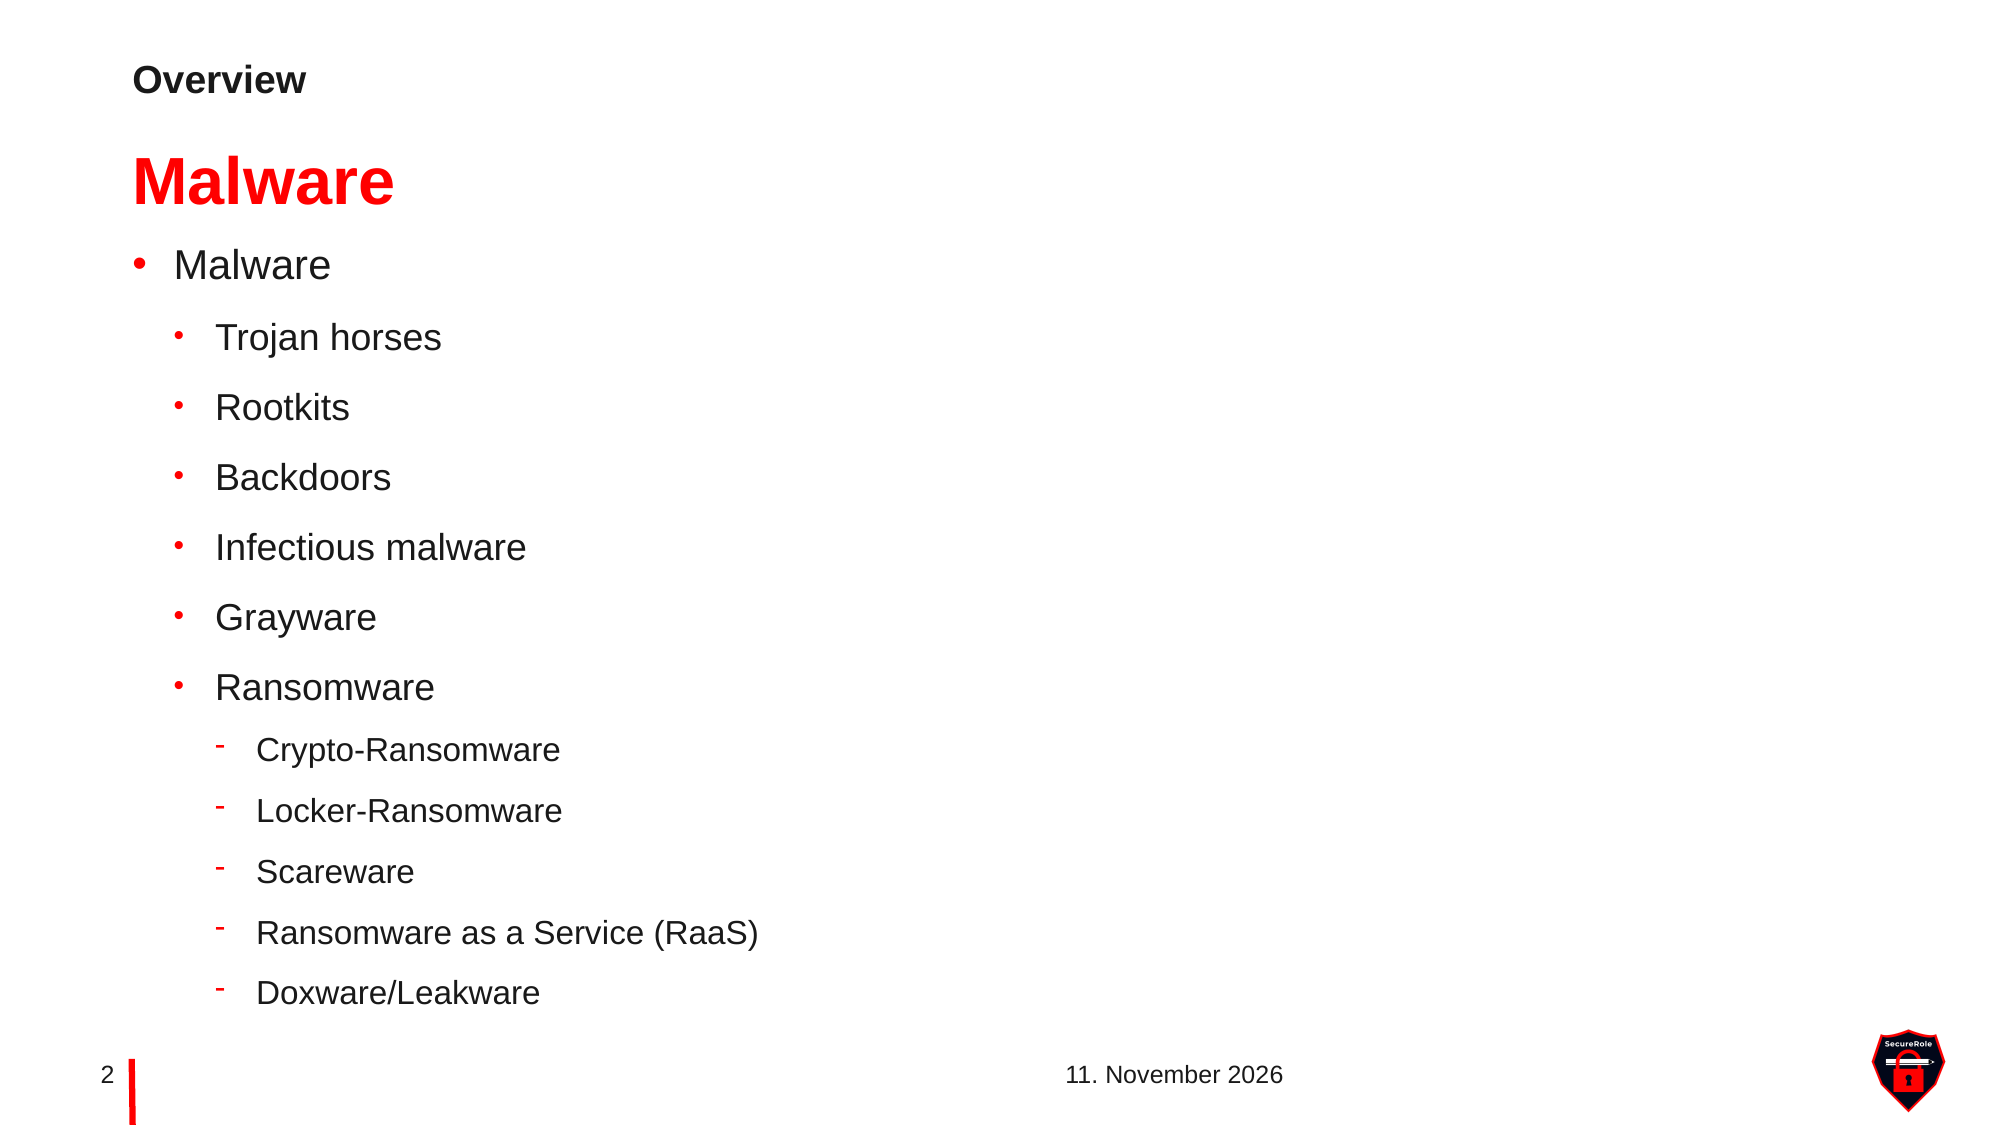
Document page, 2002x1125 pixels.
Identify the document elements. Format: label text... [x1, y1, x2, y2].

title Malware [132, 113, 1946, 226]
slide_number 4. Mai 2022 [1065, 1058, 1620, 1088]
list Malware Trojan horses Rootkits Backdoors Infectious malware Grayware Ransomware Crypto-Ransomware Locker-Ransomware Scareware Ransomware as a Service (RaaS) Doxware/Leakware [132, 237, 1946, 1018]
picture [1864, 1025, 1953, 1114]
list Overview [132, 54, 1946, 102]
slide_number 2 [44, 1058, 133, 1088]
